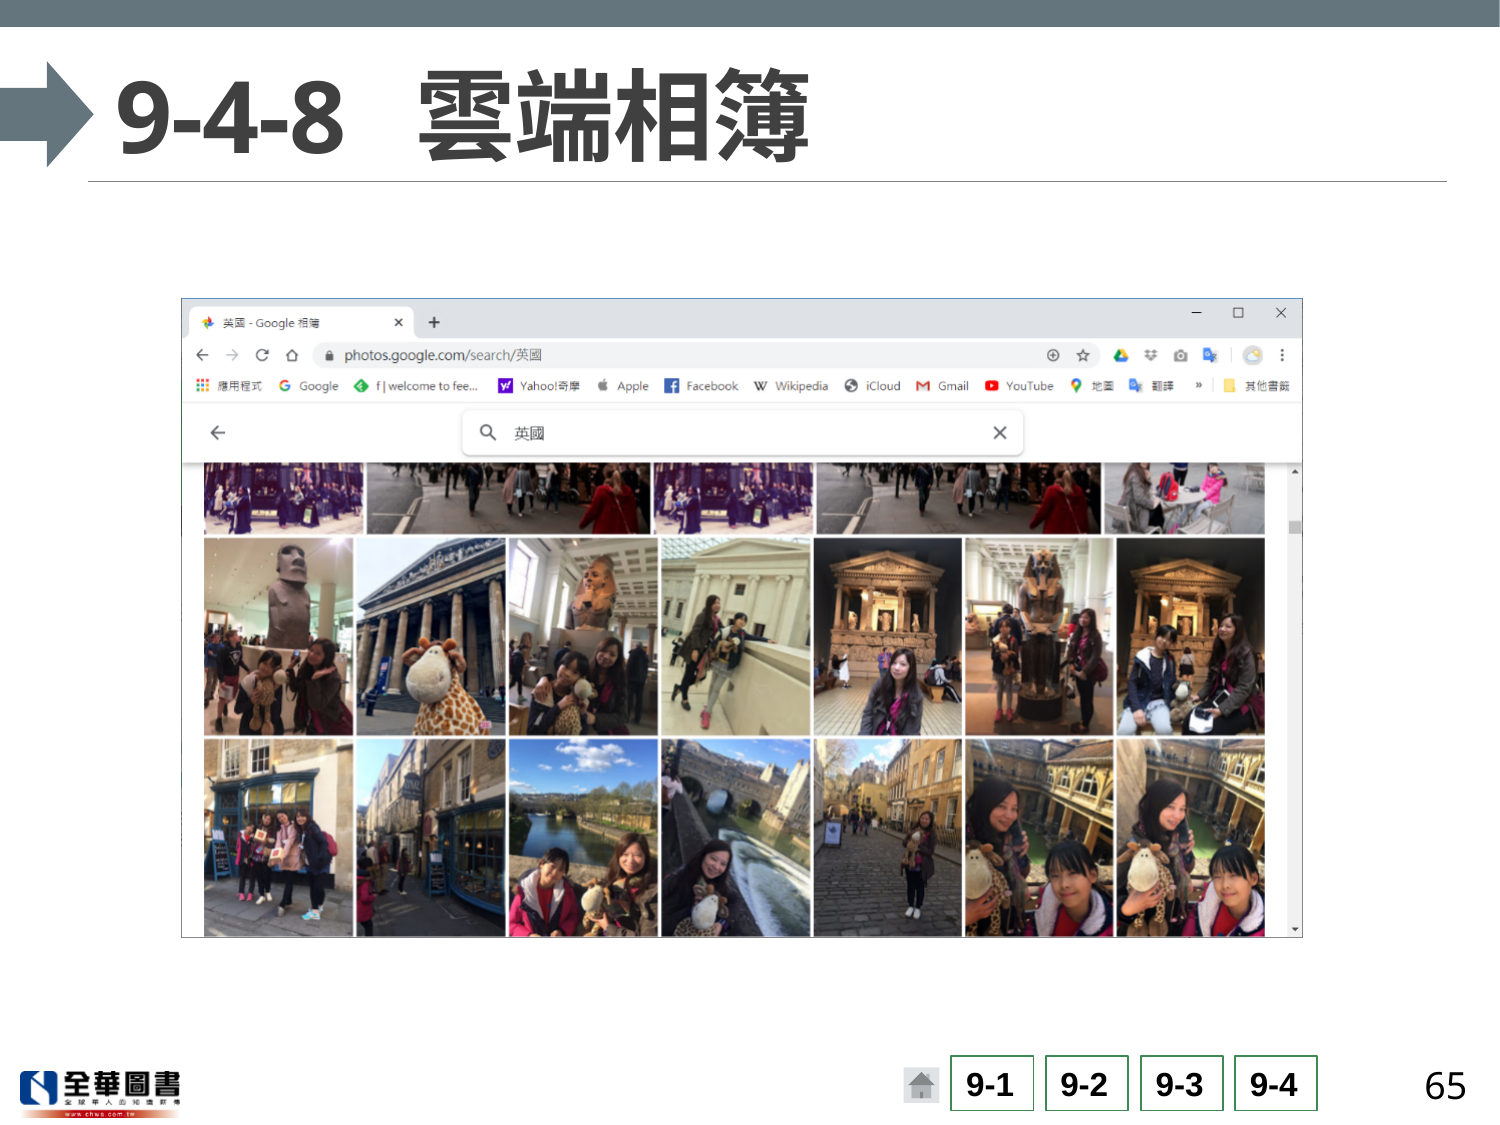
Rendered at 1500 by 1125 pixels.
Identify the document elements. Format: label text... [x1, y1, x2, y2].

picture [20, 1071, 180, 1118]
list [181, 297, 1304, 938]
title 9-4-8 雲端相簿 [100, 47, 1447, 182]
slide_number 65 [1320, 1057, 1483, 1118]
